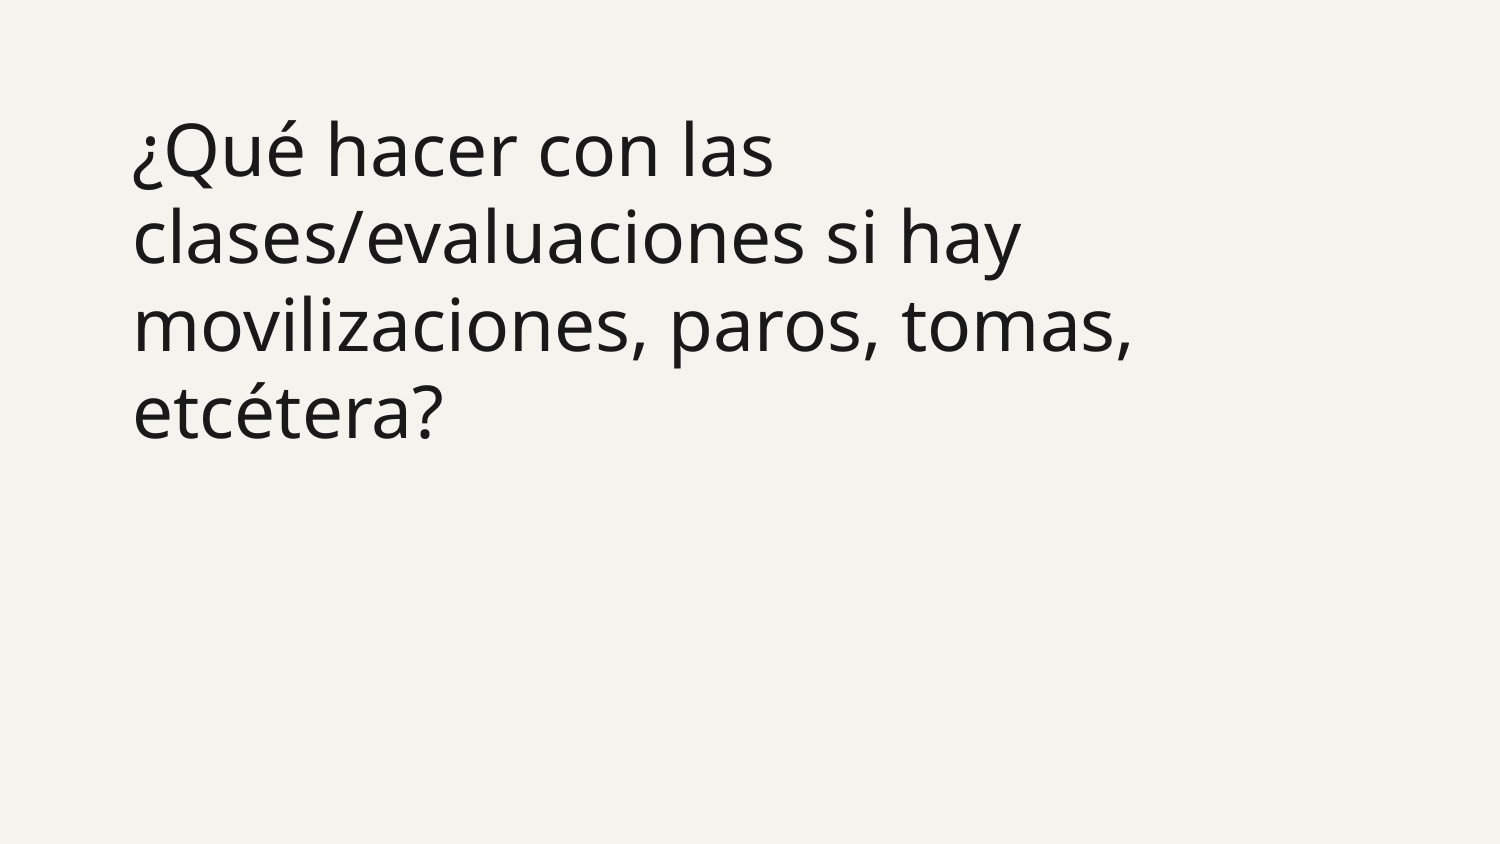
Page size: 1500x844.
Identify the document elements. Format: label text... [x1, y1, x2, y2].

title ¿Qué hacer con las clases/evaluaciones si hay movilizaciones, paros, tomas, etcétera? [116, 88, 1383, 167]
